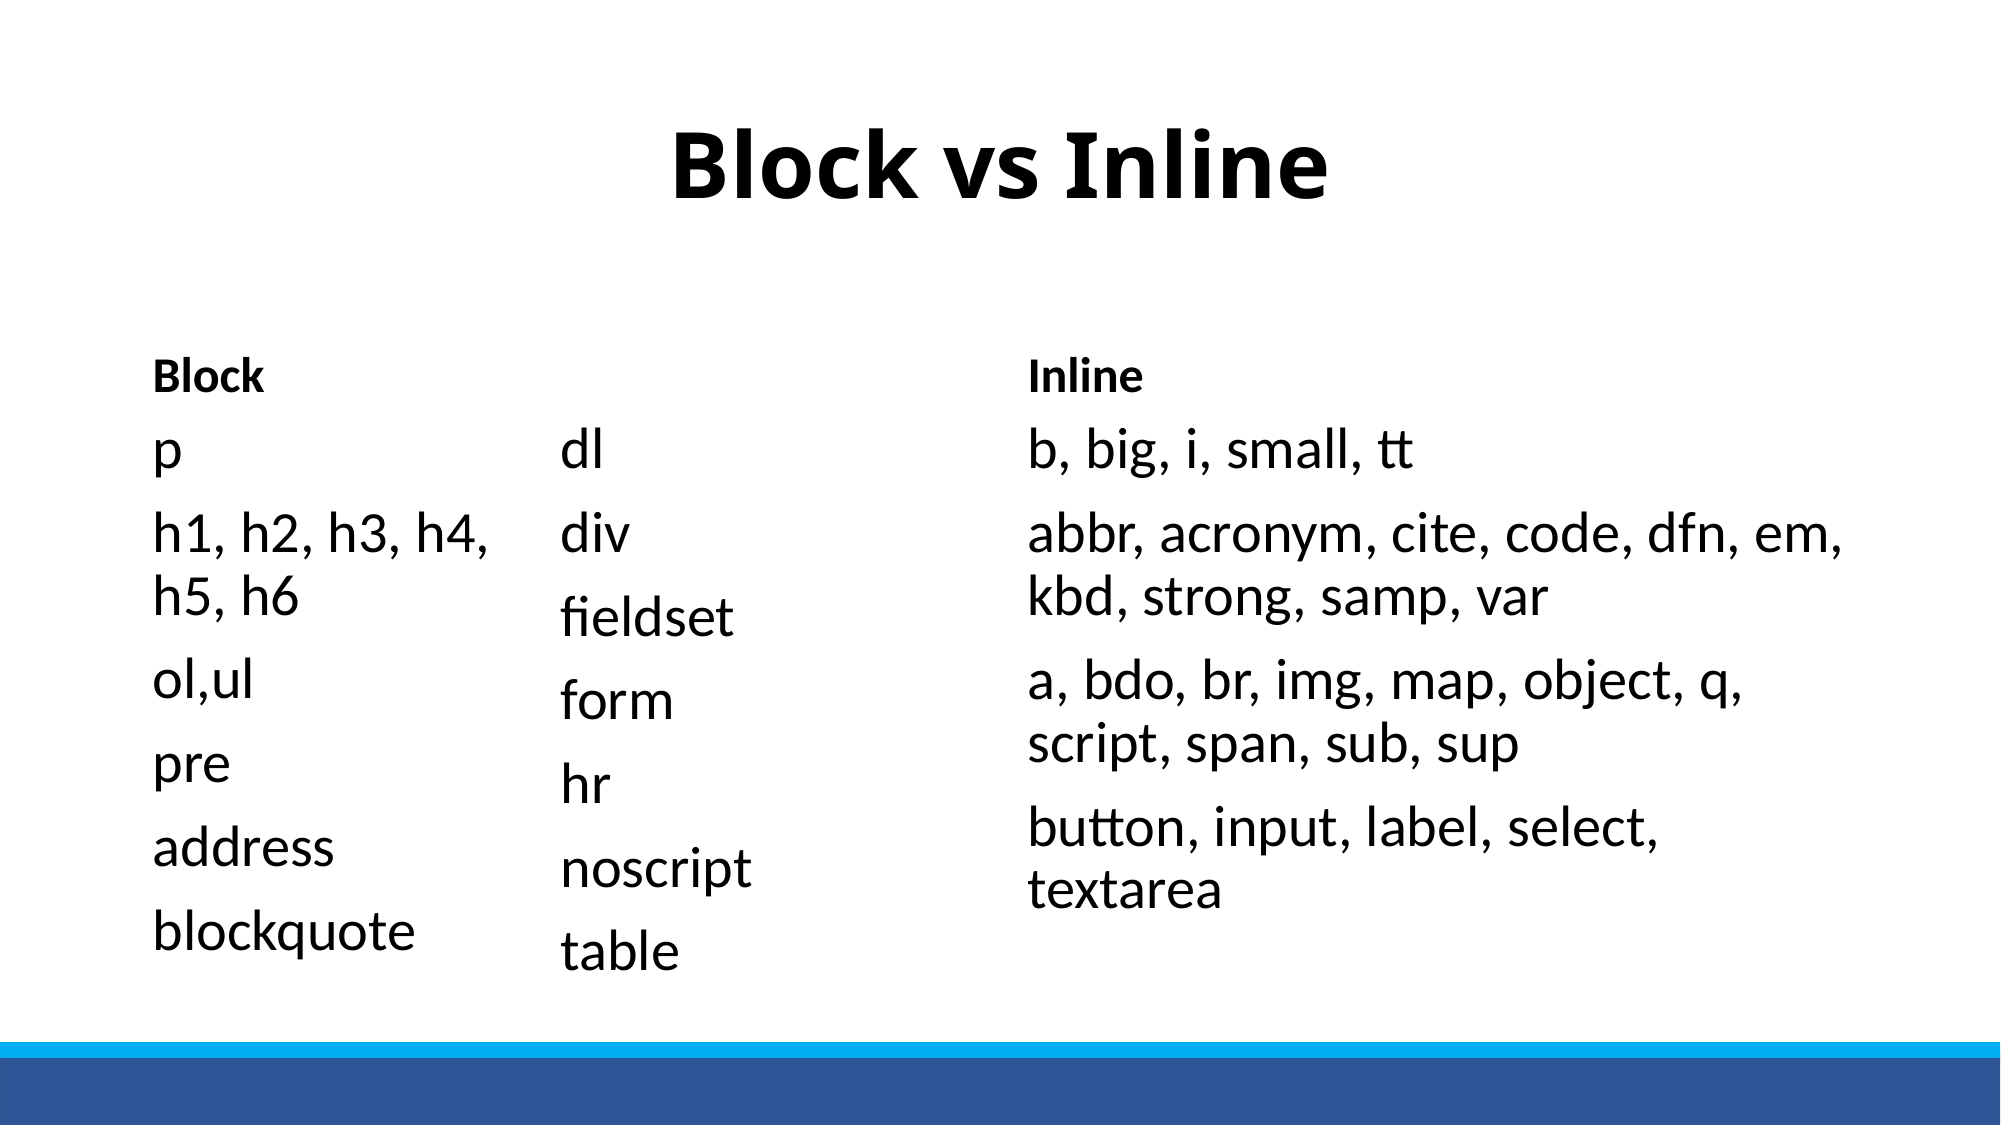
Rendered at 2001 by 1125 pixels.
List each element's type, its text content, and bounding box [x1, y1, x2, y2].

list Block [137, 275, 984, 410]
list Inline [1012, 275, 1863, 410]
title Block vs Inline [137, 59, 1863, 278]
list p h1, h2, h3, h4, h5, h6 ol,ul pre address blockquote dl div fieldset form hr noscript table [137, 410, 984, 1016]
list b, big, i, small, tt abbr, acronym, cite, code, dfn, em, kbd, strong, samp, var a, bdo, br, img, map, object, q, script, span, sub, sup button, input, label, select, textarea [1012, 410, 1863, 1016]
